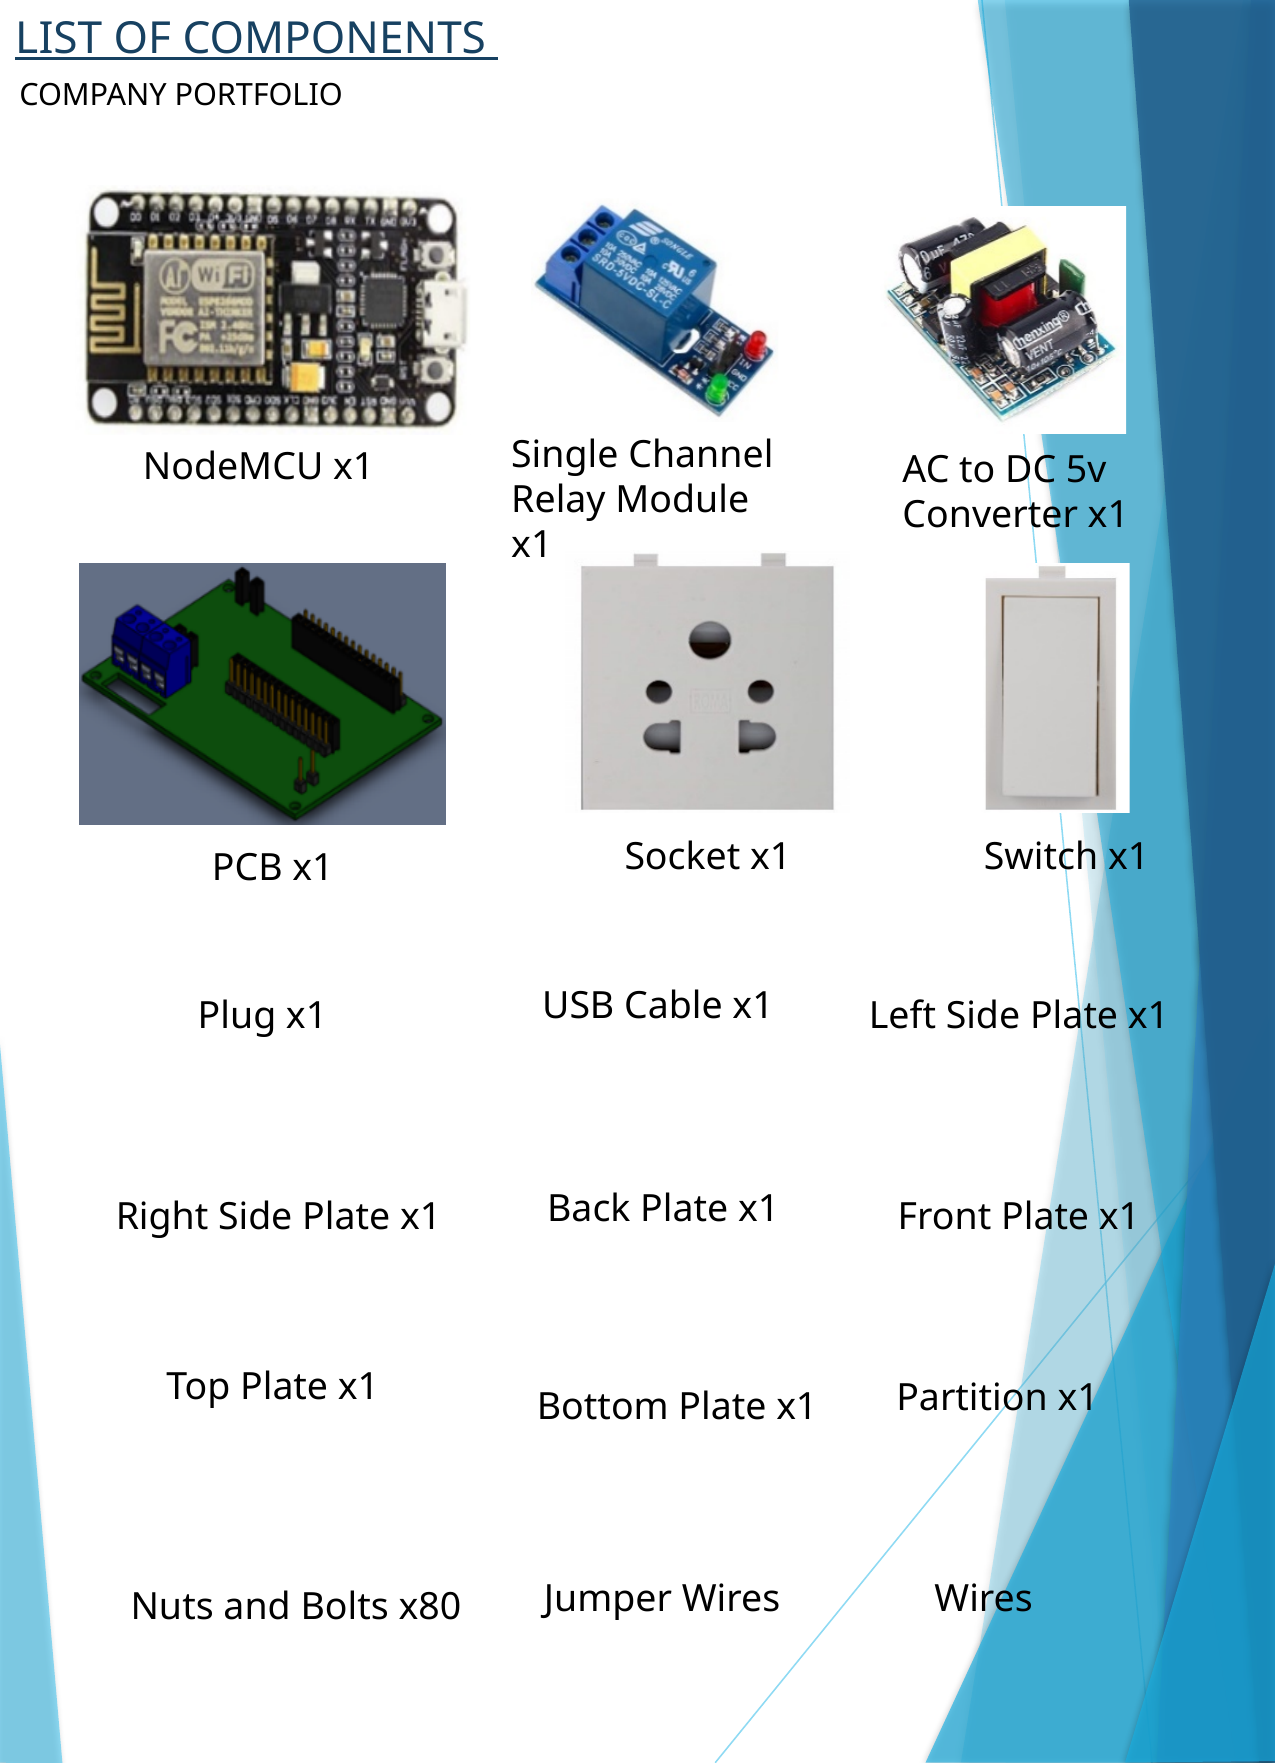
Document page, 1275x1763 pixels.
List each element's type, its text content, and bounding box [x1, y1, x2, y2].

text_box Socket x1 [609, 824, 807, 885]
text_box COMPANY PORTFOLIO [4, 67, 1044, 120]
title LIST OF COMPONENTS [0, 2, 971, 187]
text_box Wires [919, 1566, 1048, 1627]
picture [880, 205, 1127, 434]
text_box Jumper Wires [529, 1566, 796, 1627]
text_box NodeMCU x1 [128, 446, 390, 495]
text_box PCB x1 [197, 835, 349, 896]
picture [973, 562, 1131, 813]
text_box Bottom Plate x1 [522, 1374, 833, 1435]
text_box Single Channel Relay Module x1 [496, 422, 808, 573]
text_box Back Plate x1 [532, 1176, 795, 1237]
text_box Switch x1 [969, 824, 1165, 885]
text_box Right Side Plate x1 [101, 1184, 457, 1245]
picture [75, 184, 471, 436]
text_box Top Plate x1 [151, 1354, 395, 1415]
text_box AC to DC 5v Converter x1 [887, 437, 1173, 543]
text_box Front Plate x1 [882, 1184, 1156, 1245]
text_box USB Cable x1 [527, 973, 789, 1034]
picture [565, 550, 850, 813]
text_box Left Side Plate x1 [854, 983, 1185, 1044]
picture [78, 562, 447, 825]
text_box Partition x1 [881, 1365, 1114, 1425]
picture [530, 198, 779, 422]
text_box Plug x1 [182, 983, 343, 1044]
text_box Nuts and Bolts x80 [115, 1574, 477, 1635]
